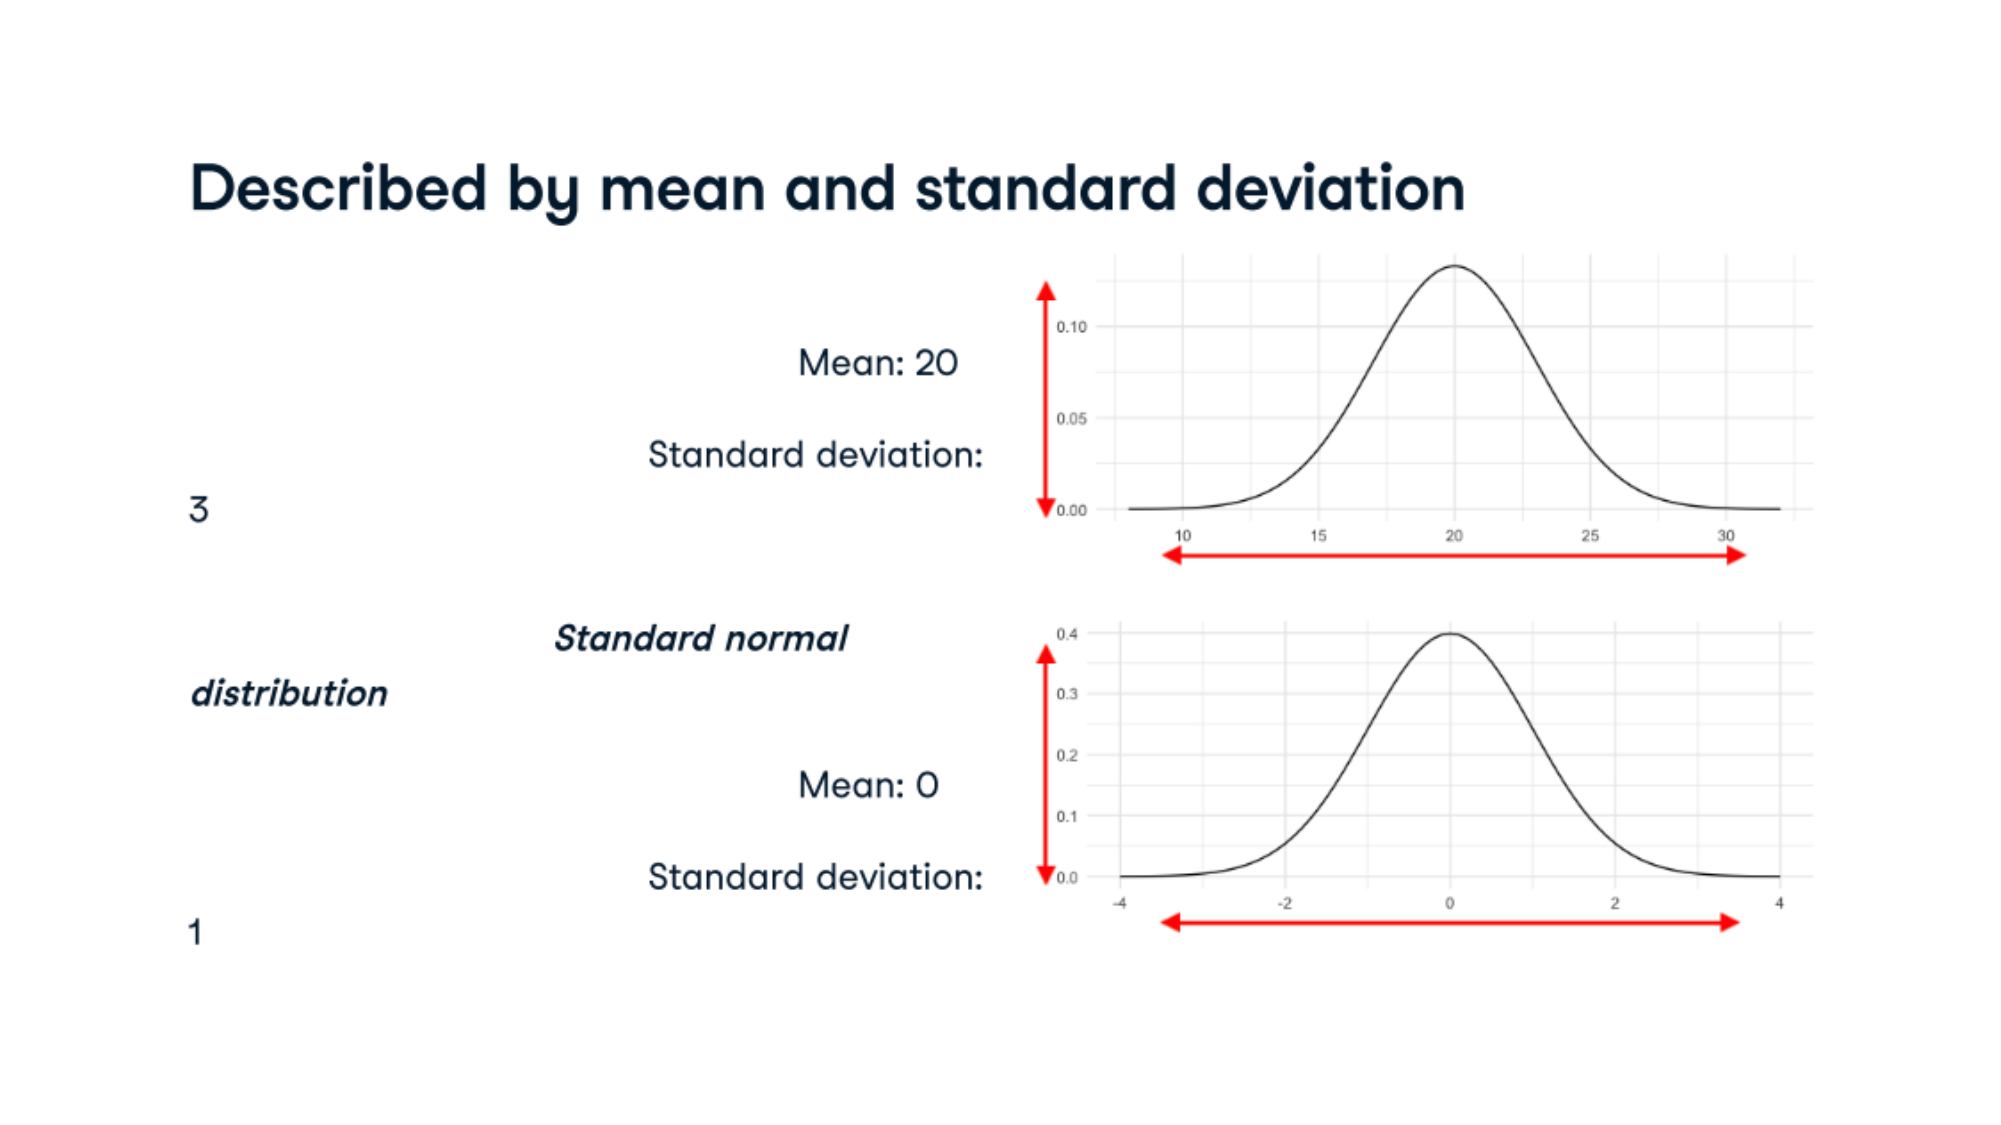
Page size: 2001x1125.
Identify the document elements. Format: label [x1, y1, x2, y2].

picture [164, 137, 1850, 995]
